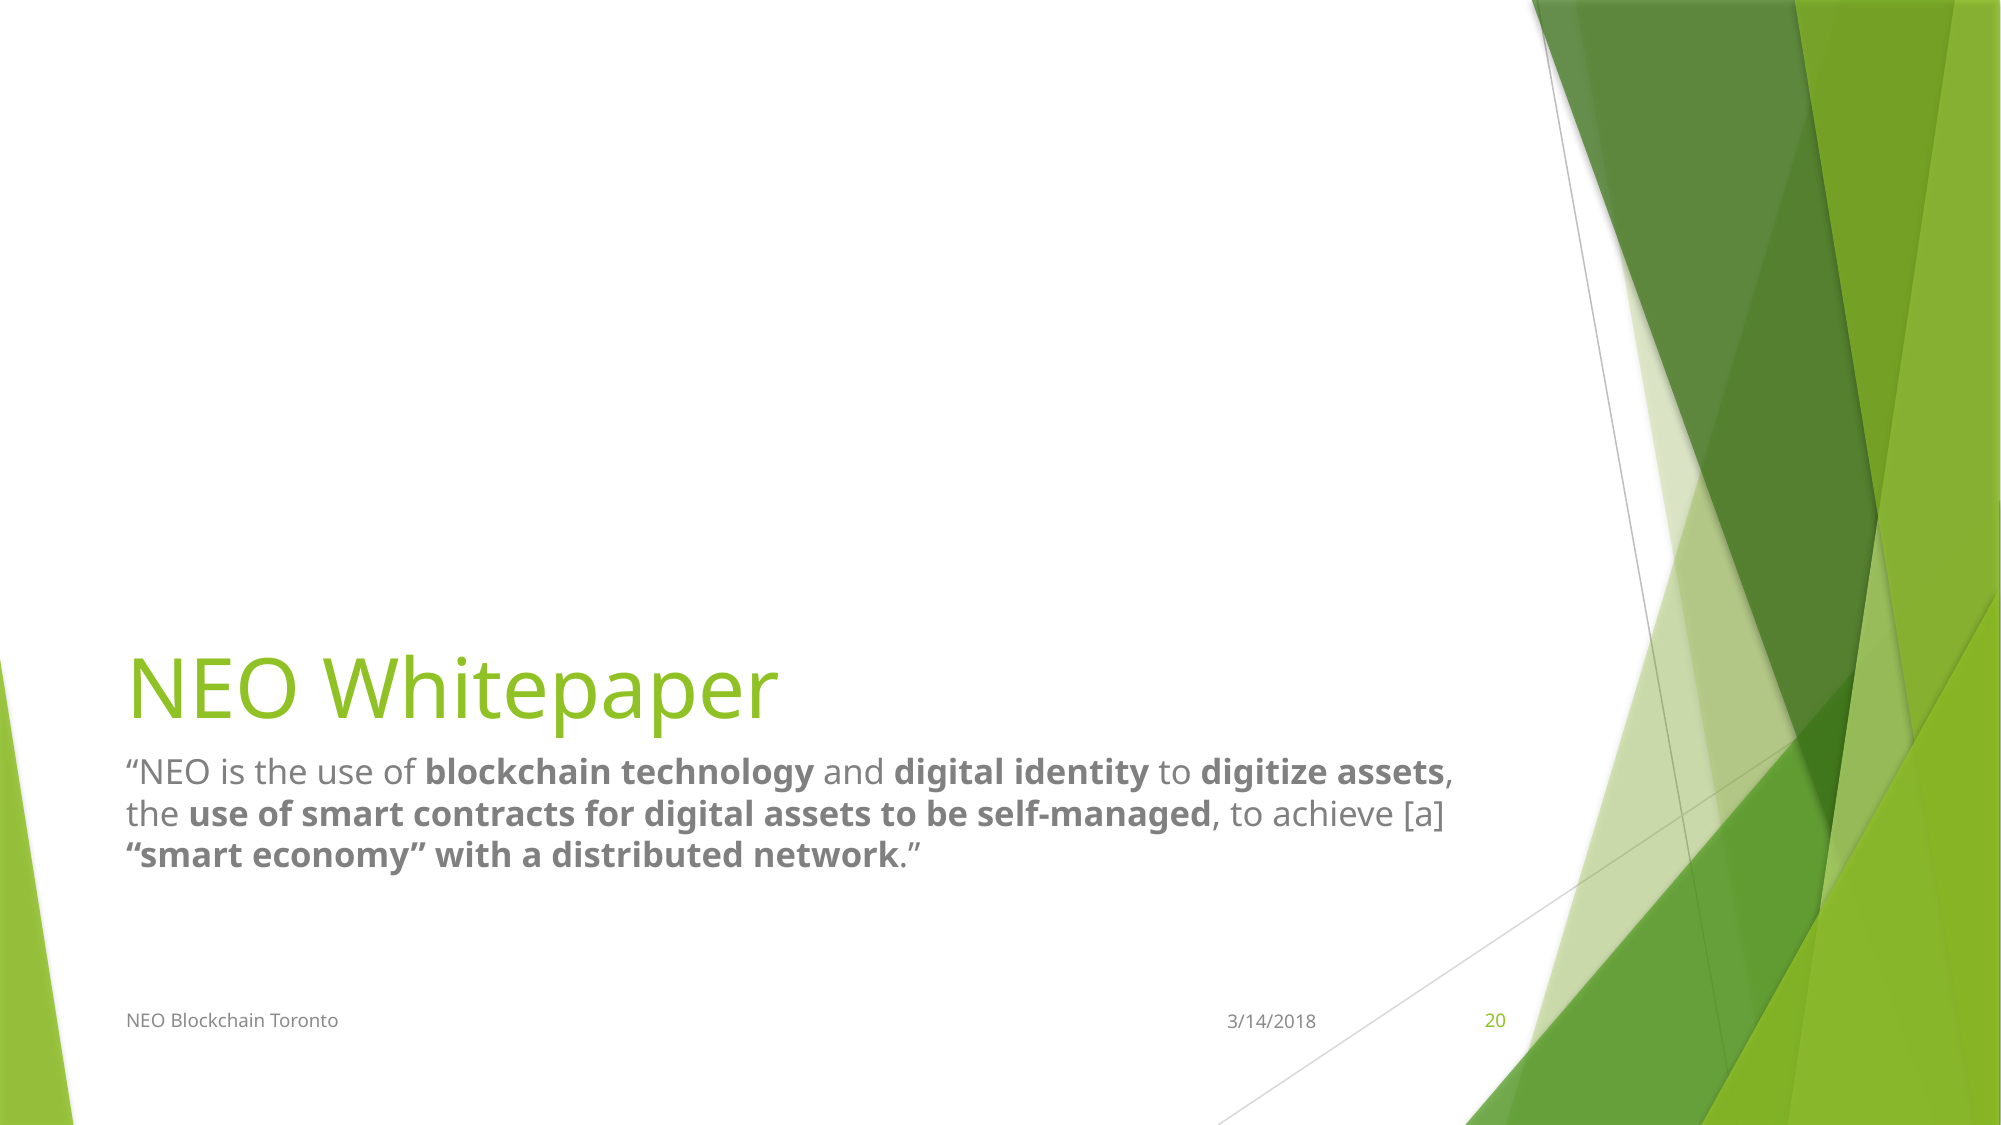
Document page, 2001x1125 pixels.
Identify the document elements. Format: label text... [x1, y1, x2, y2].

title NEO Whitepaper [111, 443, 1522, 742]
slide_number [1181, 991, 1332, 1051]
list “NEO is the use of blockchain technology and digital identity to digitize assets, the use of smart contracts for digital assets to be self-managed, to achieve [a] “smart economy” with a distributed network.” [111, 742, 1522, 884]
slide_number 20 [1409, 991, 1522, 1051]
footer NEO Blockchain Toronto [111, 991, 1145, 1051]
